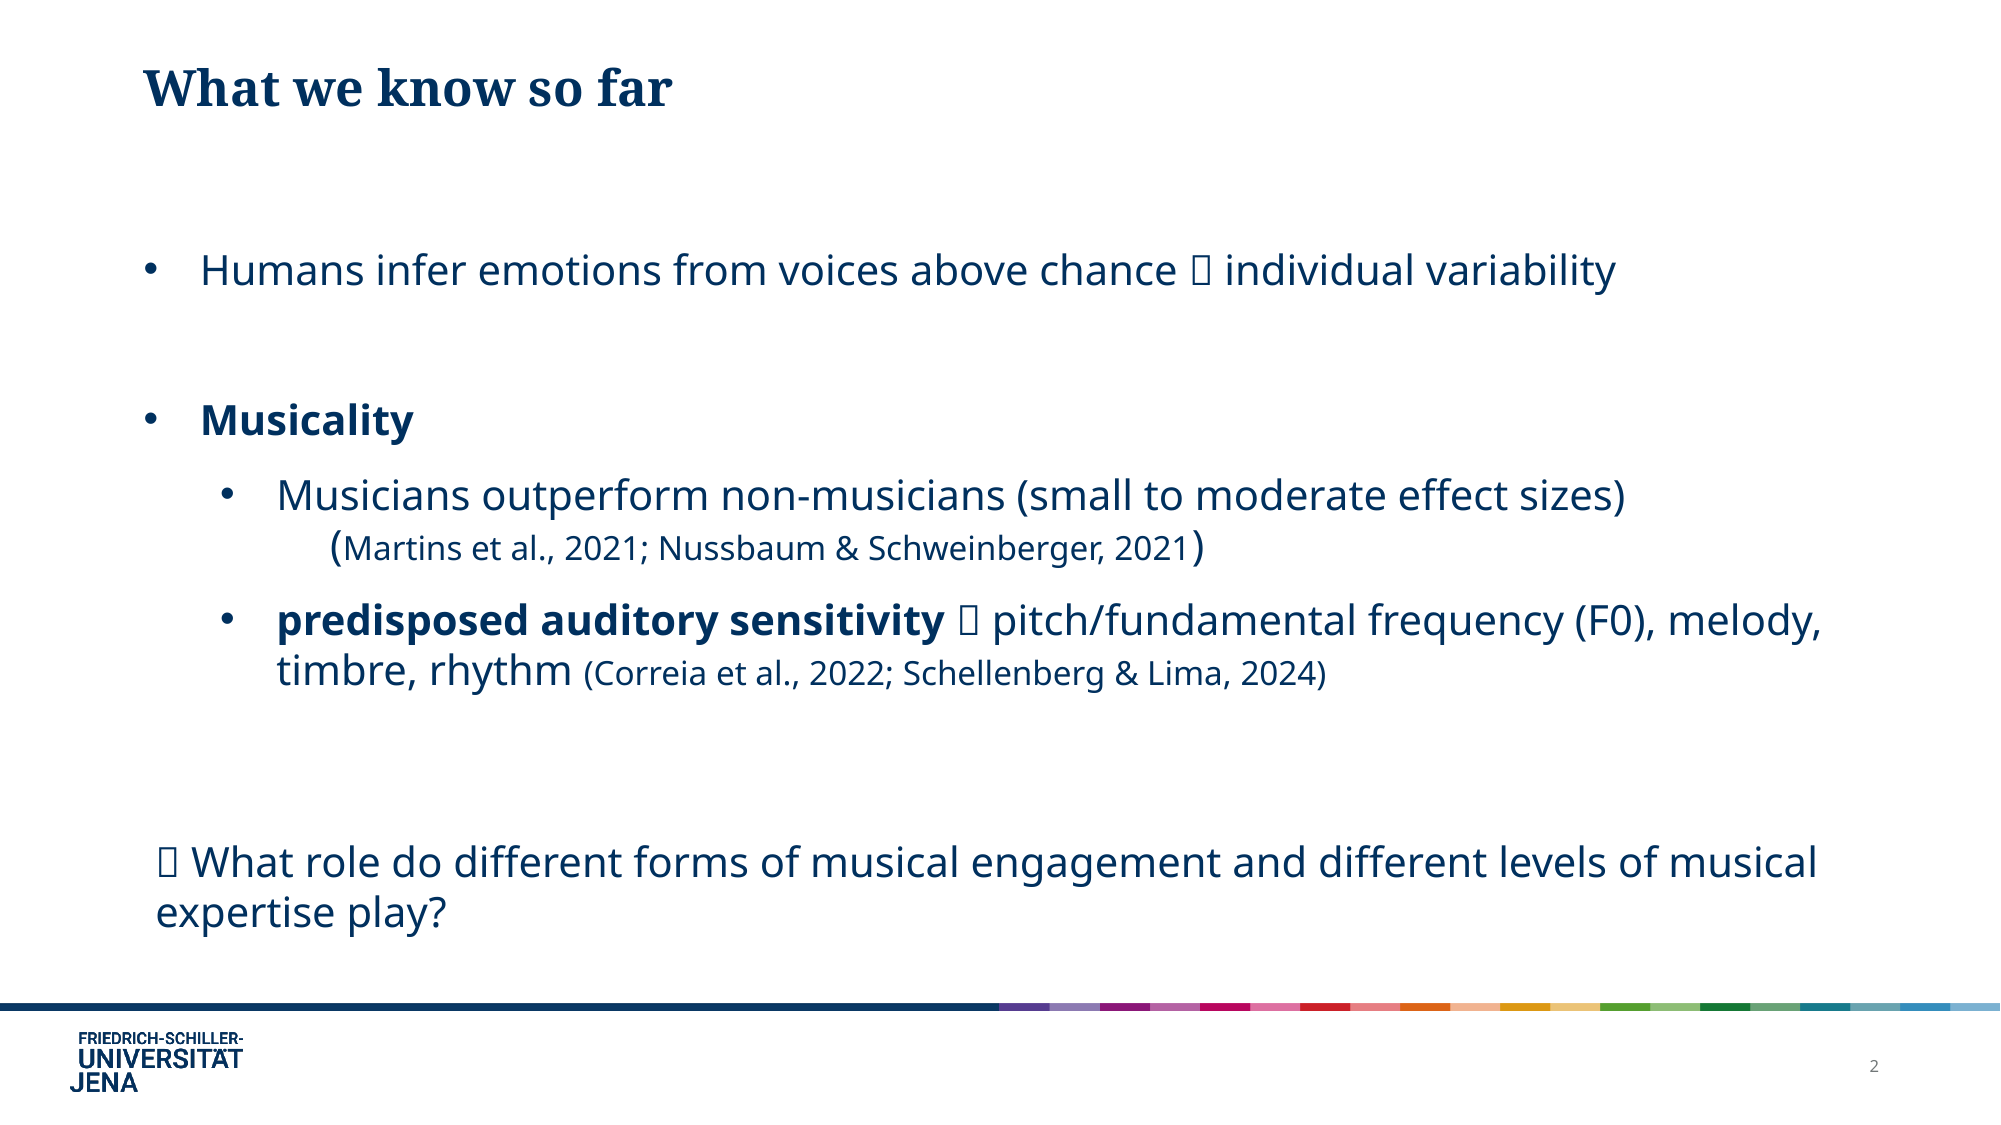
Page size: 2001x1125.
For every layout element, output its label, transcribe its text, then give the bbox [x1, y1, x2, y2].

picture [999, 1003, 2000, 1011]
title What we know so far [143, 56, 1880, 169]
list Humans infer emotions from voices above chance  individual variability Musicality Musicians outperform non-musicians (small to moderate effect sizes) (Martins et al., 2021; Nussbaum & Schweinberger, 2021) predisposed auditory sensitivity  pitch/fundamental frequency (F0), melody, timbre, rhythm (Correia et al., 2022; Schellenberg & Lima, 2024)  What role do different forms of musical engagement and different levels of musical expertise play? [143, 243, 1880, 957]
picture [70, 1032, 243, 1092]
